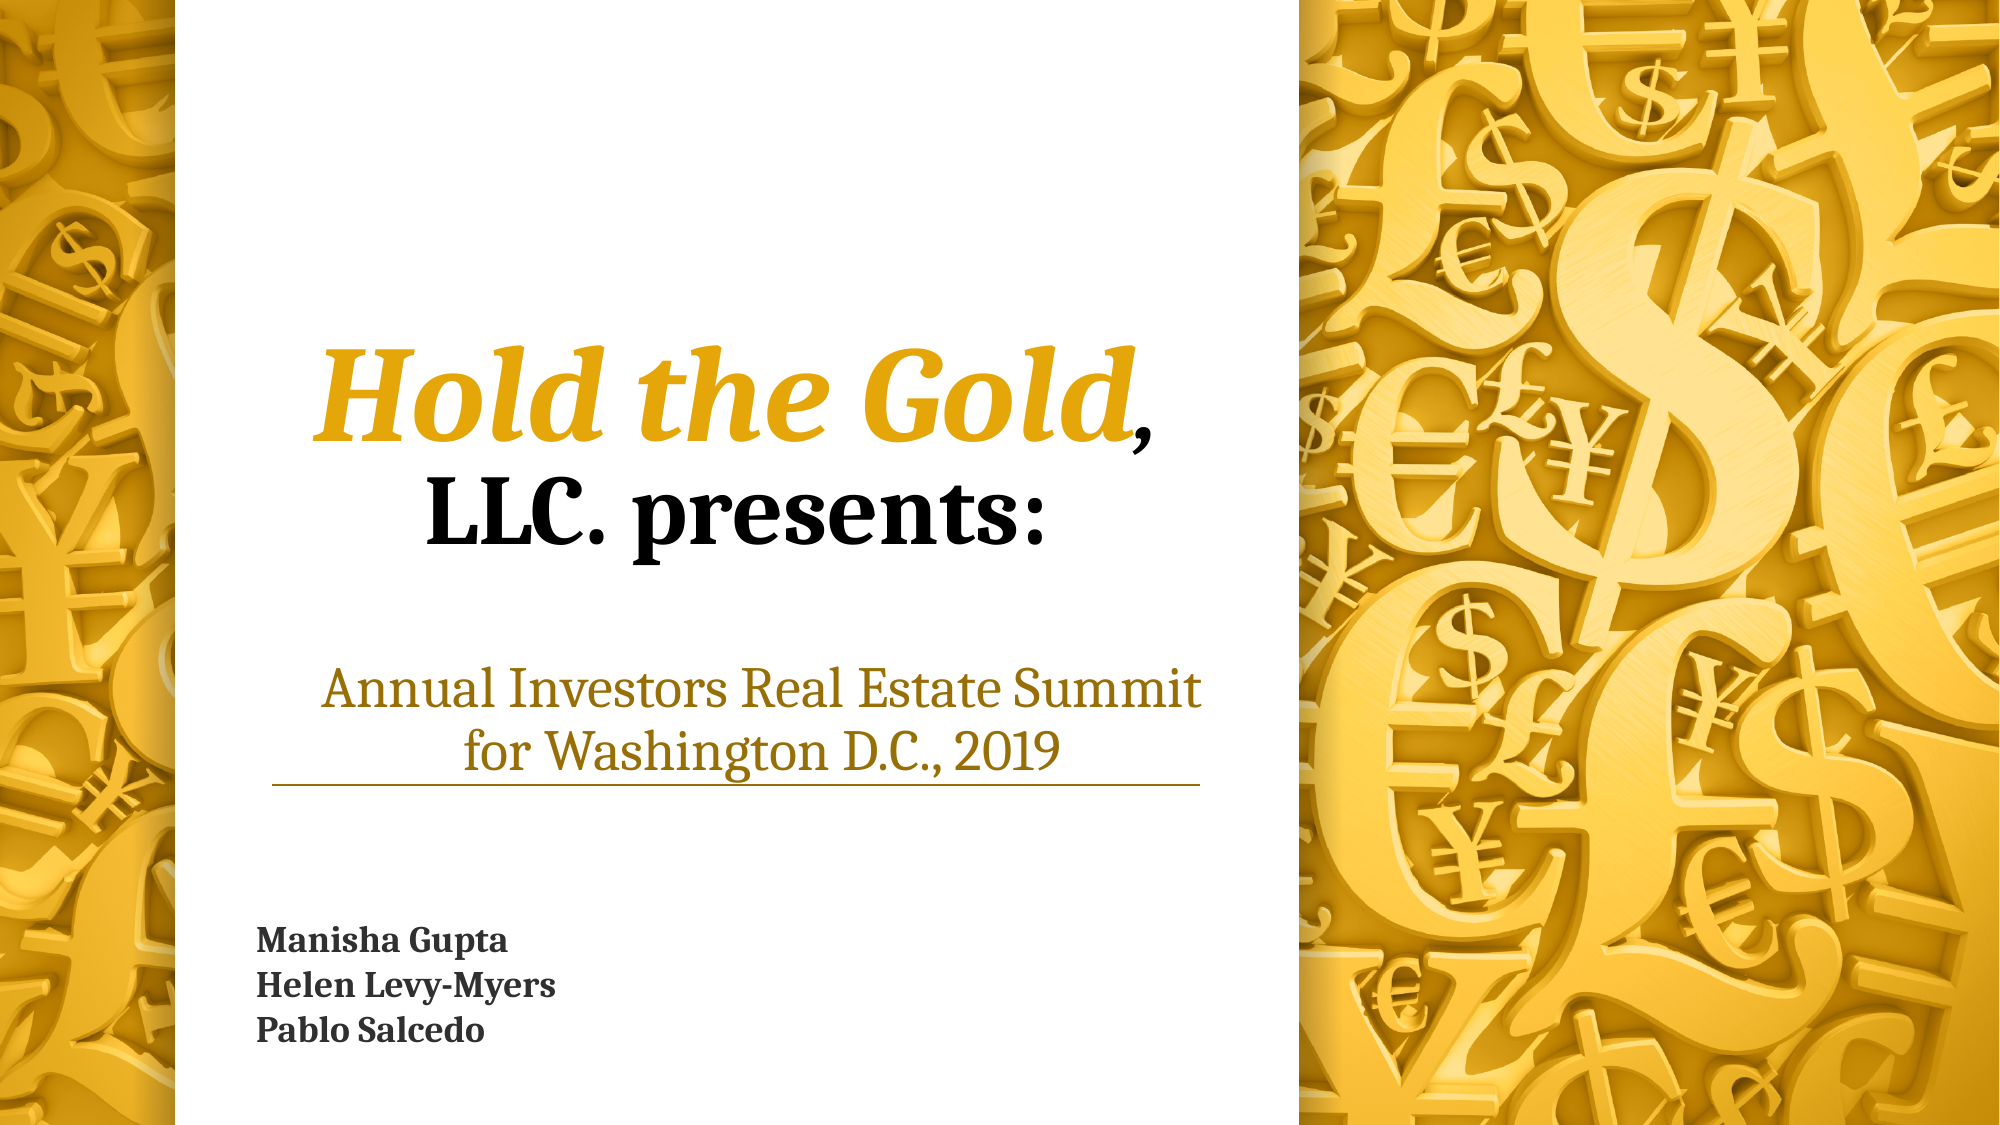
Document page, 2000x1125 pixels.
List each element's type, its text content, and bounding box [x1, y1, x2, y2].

text_box Manisha Gupta Helen Levy-Myers Pablo Salcedo [241, 907, 572, 1125]
subtitle Annual Investors Real Estate Summit for Washington D.C., 2019 [274, 650, 1250, 859]
picture [1299, 0, 2000, 1125]
title Hold the Gold, LLC. presents: [248, 71, 1225, 572]
picture [0, 0, 175, 1125]
